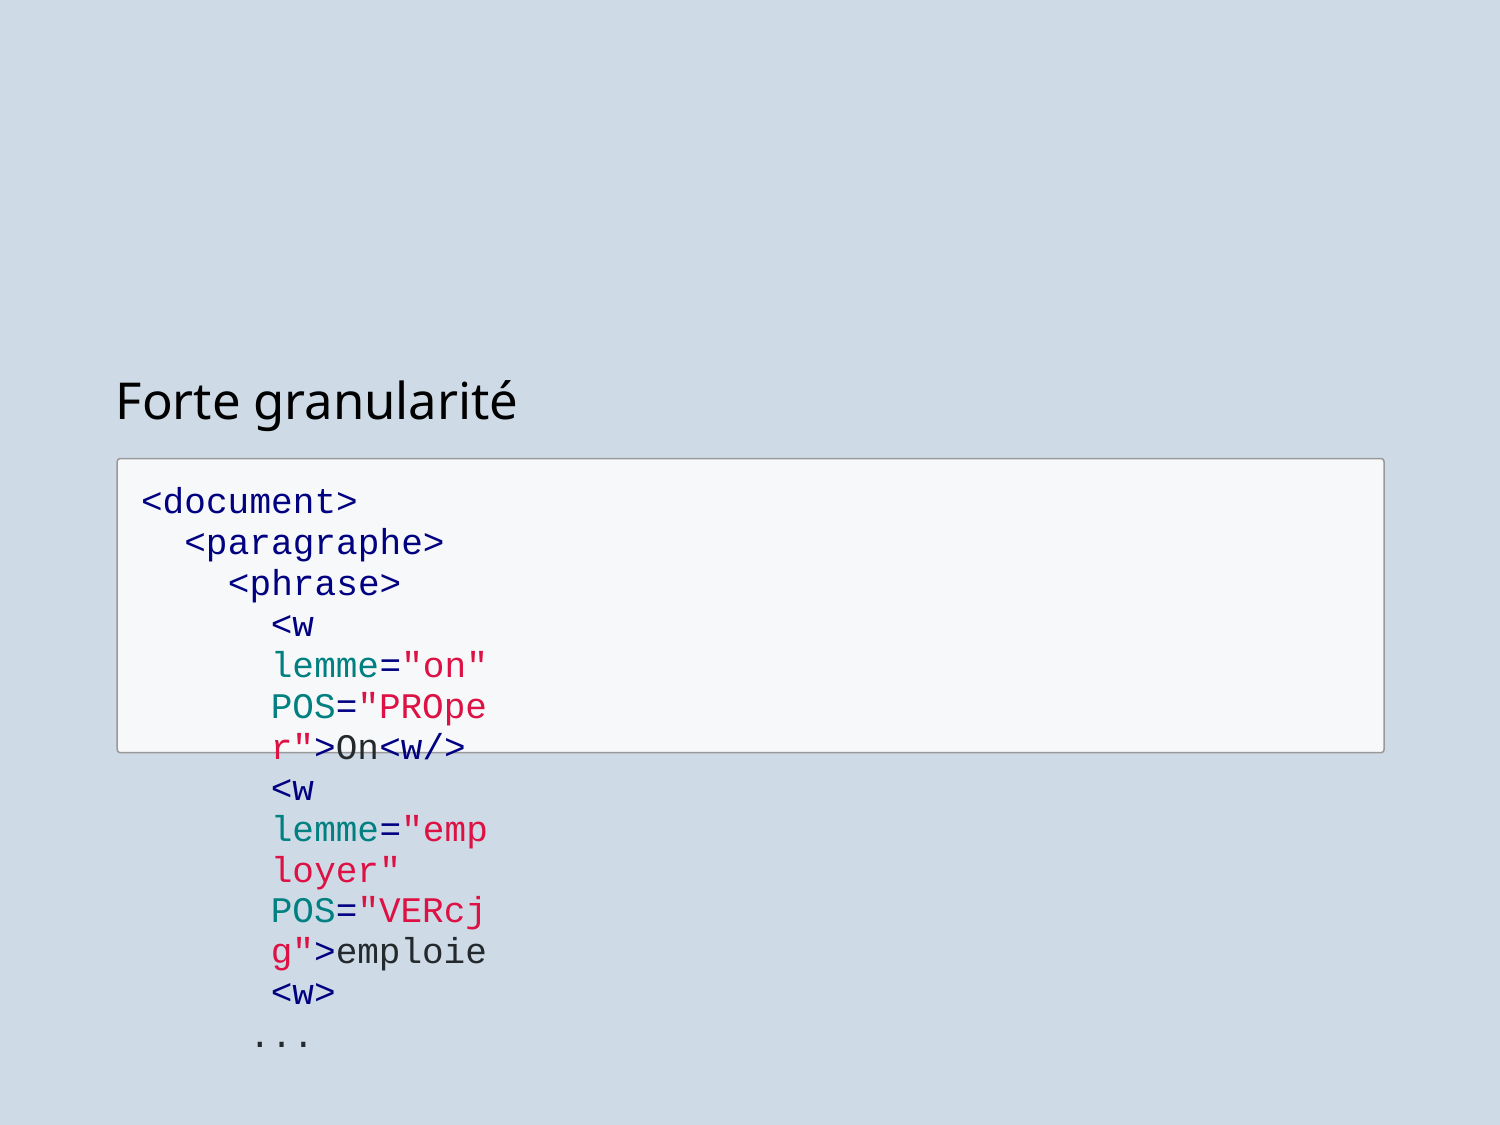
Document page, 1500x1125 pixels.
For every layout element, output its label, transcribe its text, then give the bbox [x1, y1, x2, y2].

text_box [116, 457, 1385, 754]
text_box <document> <paragraphe> <phrase> <w lemme="on" POS="PROper">On<w/> <w lemme="employer" POS="VERcjg">emploie<w> ... [138, 754, 1207, 1055]
title Forte granularité [113, 303, 563, 493]
